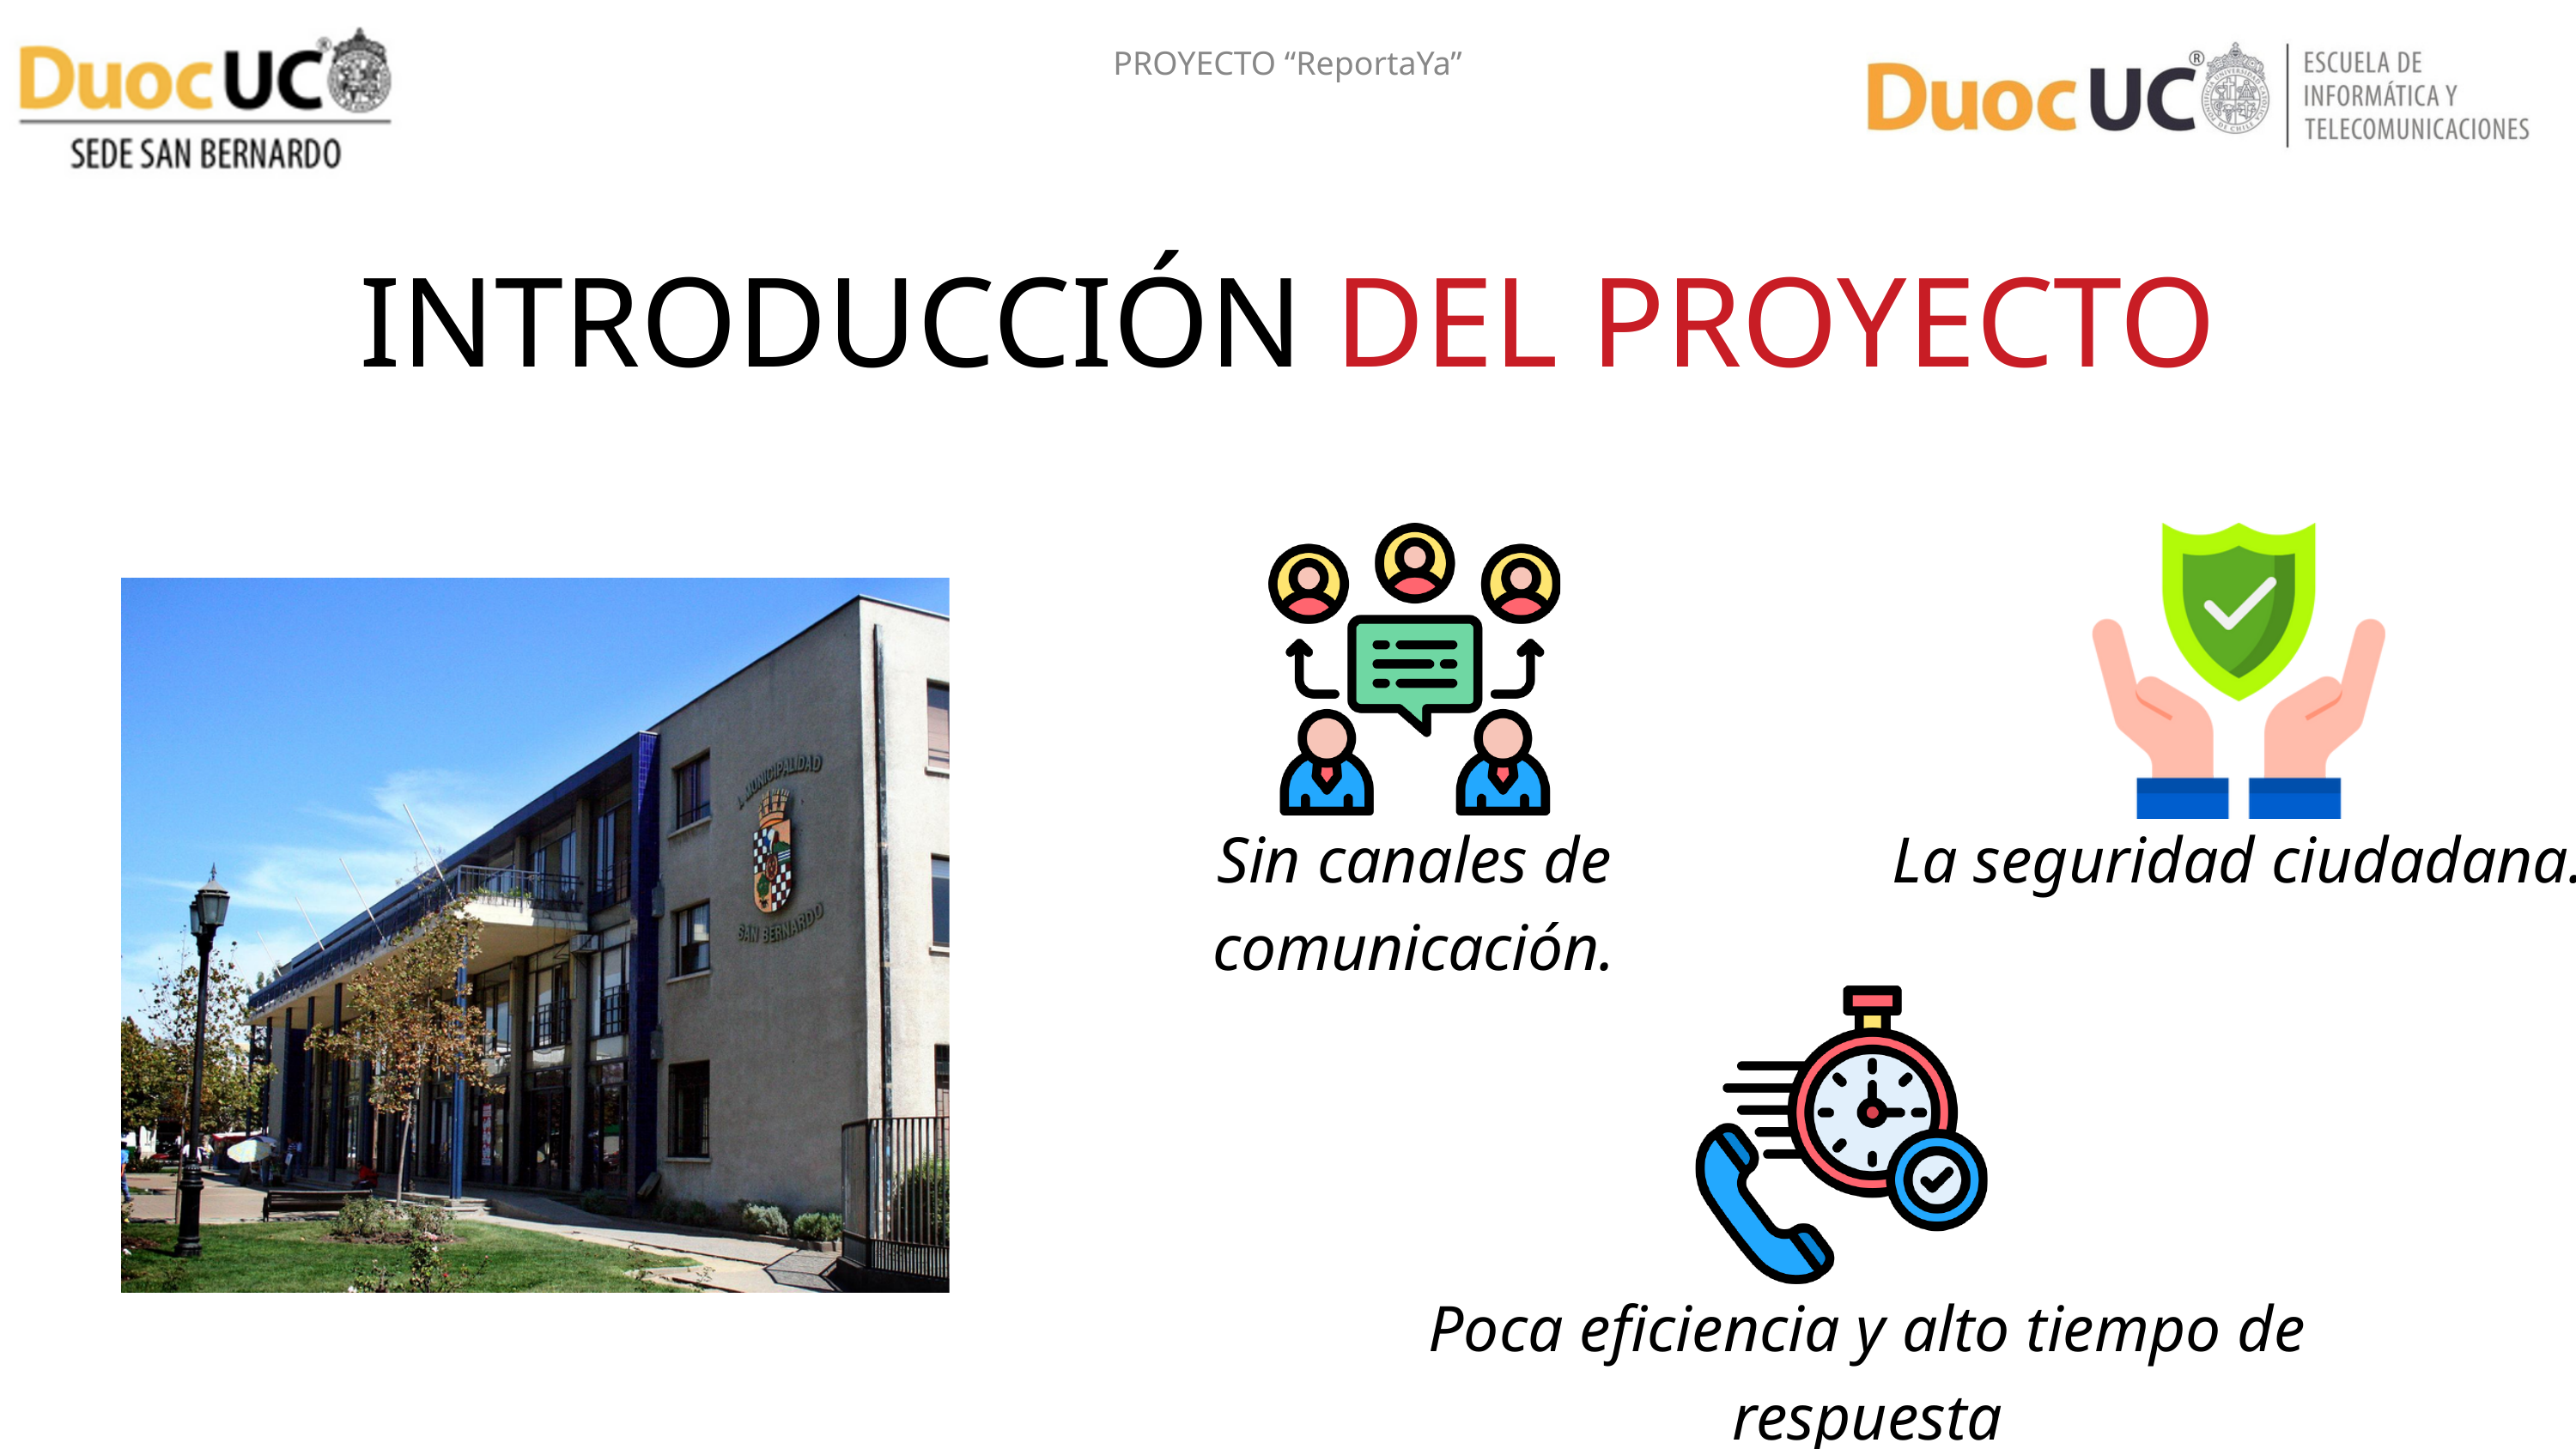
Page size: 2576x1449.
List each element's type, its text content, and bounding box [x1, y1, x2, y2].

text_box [1866, 26, 2530, 193]
text_box [1268, 523, 1561, 807]
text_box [853, 30, 1723, 97]
text_box Poca eficiencia y alto tiempo de respuesta [1303, 1276, 2432, 1449]
text_box La seguridad ciudadana. [1873, 807, 2576, 896]
text_box [1695, 985, 1988, 1276]
text_box [2092, 523, 2386, 807]
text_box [0, 26, 407, 184]
text_box [120, 578, 950, 1293]
text_box INTRODUCCIÓN DEL PROYECTO [252, 218, 2324, 392]
text_box Sin canales de comunicación. [1038, 807, 1791, 984]
